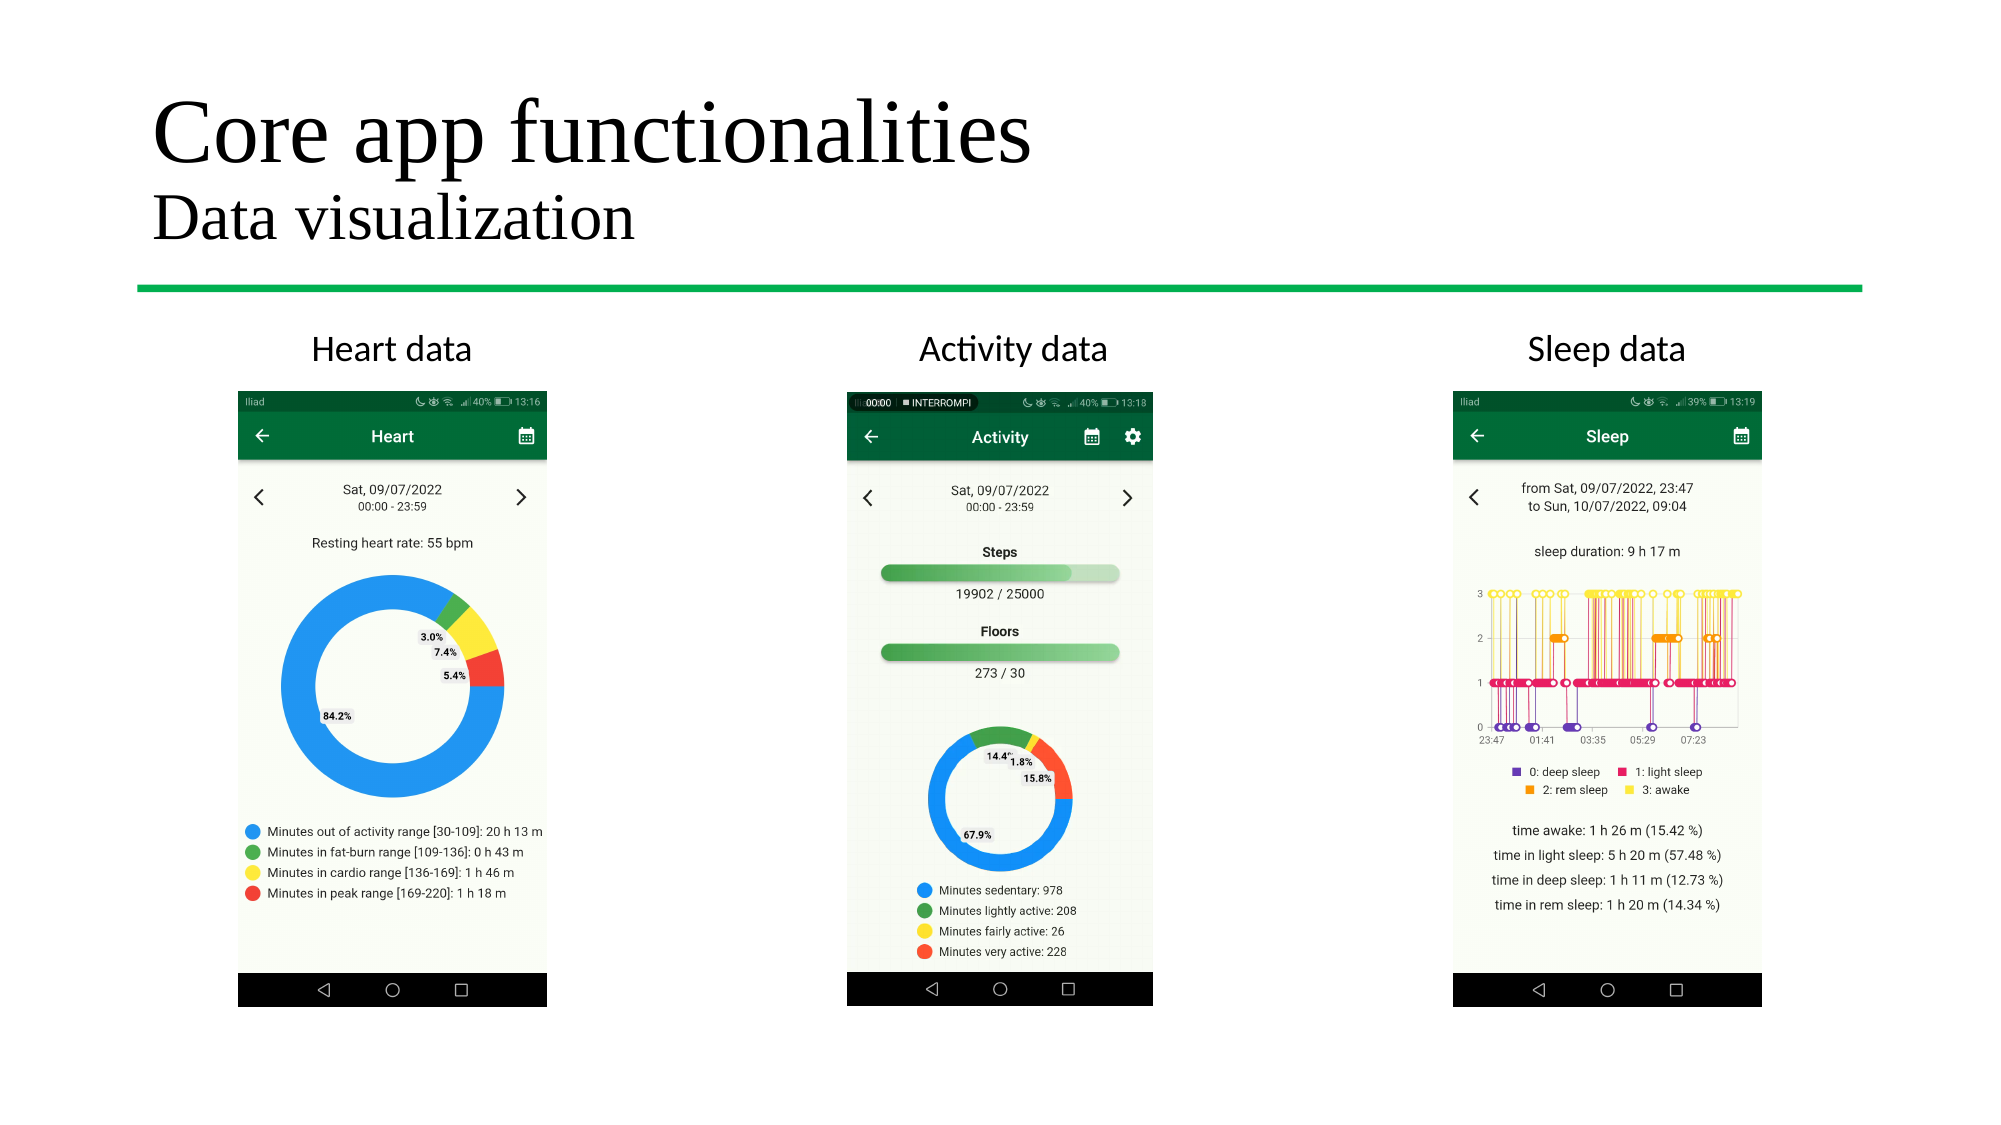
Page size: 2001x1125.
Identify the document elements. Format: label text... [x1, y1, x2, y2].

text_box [846, 391, 1154, 1007]
picture [238, 391, 547, 1007]
text_box Activity data [904, 316, 1124, 376]
text_box Heart data [296, 316, 488, 376]
text_box [136, 284, 1863, 293]
title Core app functionalities Data visualization [137, 59, 1863, 278]
picture [1453, 391, 1762, 1007]
text_box Sleep data [1513, 316, 1702, 376]
